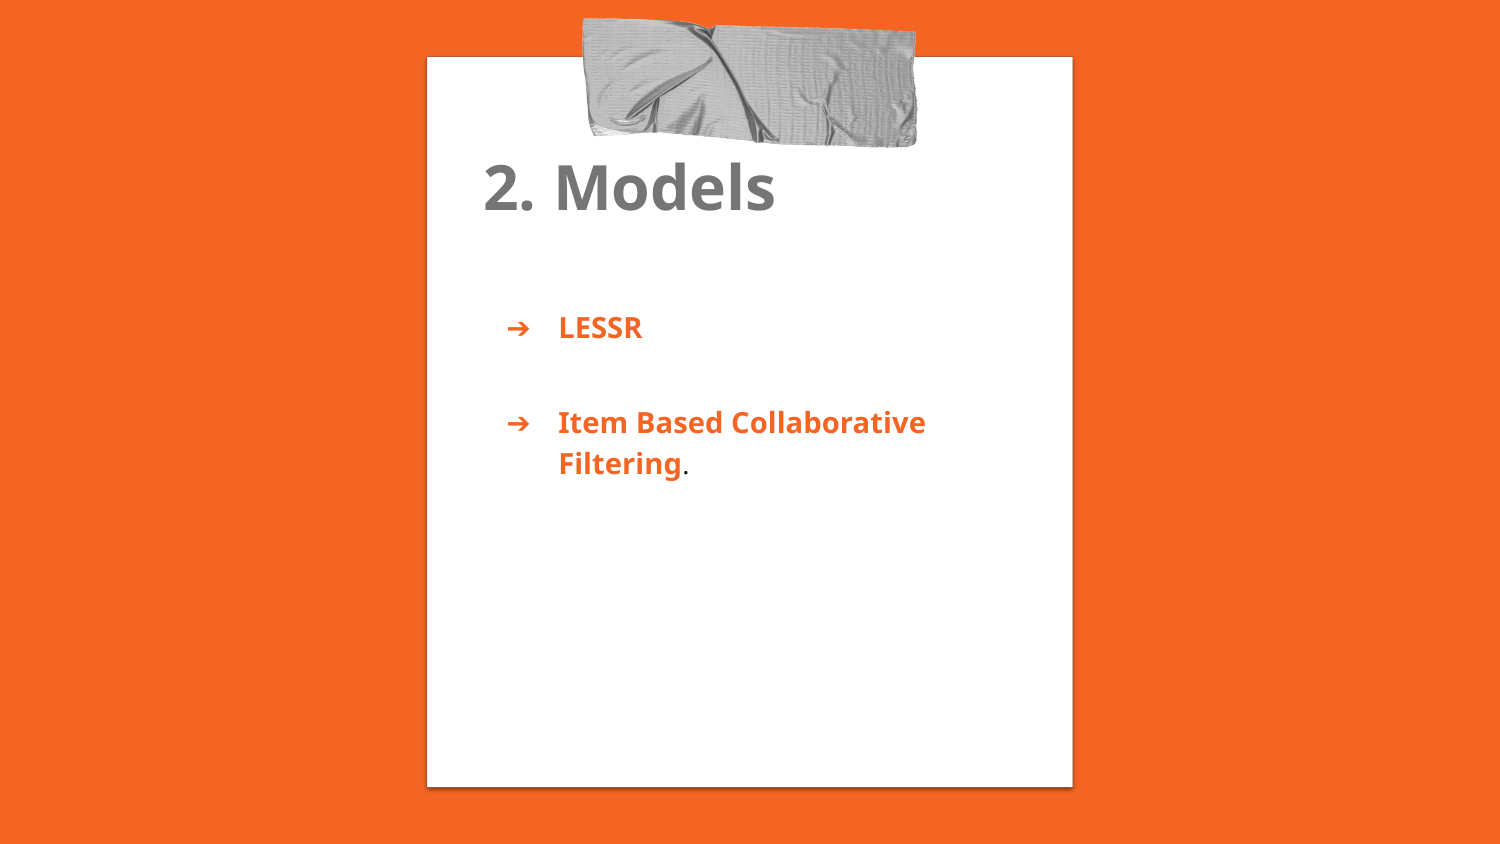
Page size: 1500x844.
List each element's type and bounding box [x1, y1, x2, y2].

picture [400, 16, 1100, 818]
